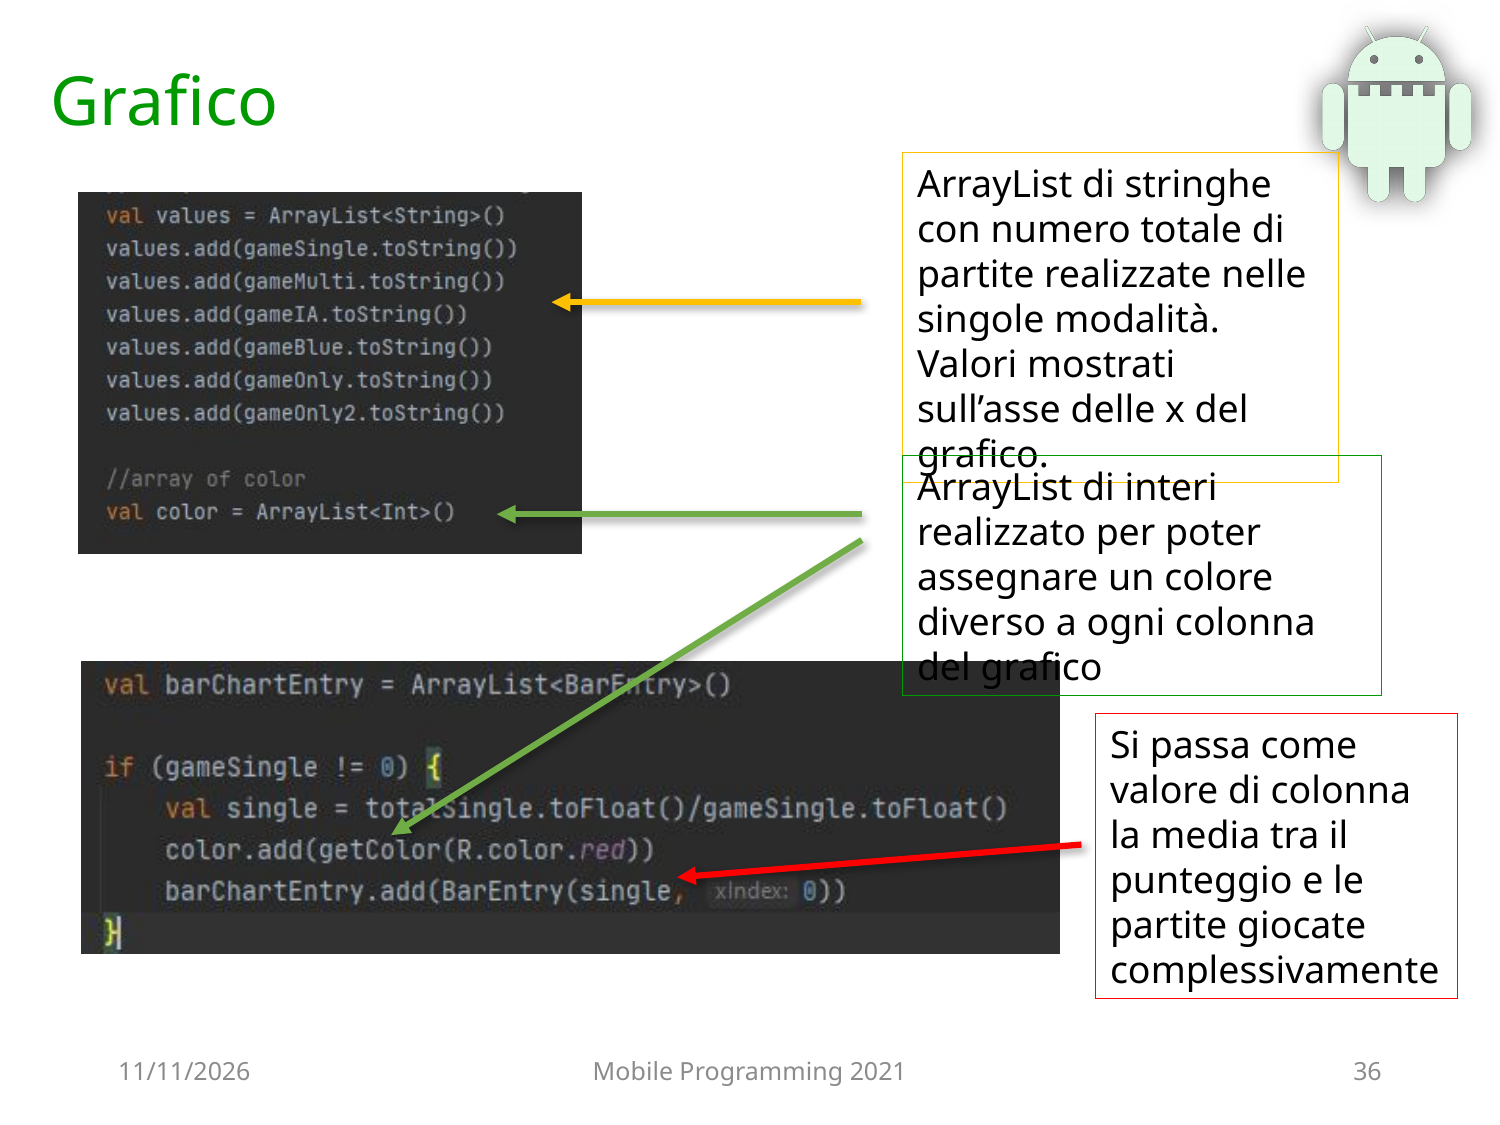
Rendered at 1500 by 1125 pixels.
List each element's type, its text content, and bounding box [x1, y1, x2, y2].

picture [81, 661, 1060, 954]
text_box Si passa come valore di colonna la media tra il punteggio e le partite giocate complessivamente [1095, 713, 1458, 999]
picture [78, 192, 582, 554]
text_box ArrayList di stringhe con numero totale di partite realizzate nelle singole modalità. Valori mostrati sull’asse delle x del grafico. [902, 152, 1339, 455]
footer Mobile Programming 2021 [496, 1042, 1004, 1103]
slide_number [103, 1042, 441, 1103]
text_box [676, 844, 1082, 878]
picture [1318, 22, 1475, 59]
title Grafico [35, 59, 1500, 148]
text_box ArrayList di interi realizzato per poter assegnare un colore diverso a ogni colonna del grafico [902, 455, 1382, 696]
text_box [391, 539, 862, 835]
picture [1318, 148, 1475, 206]
slide_number 36 [1059, 1042, 1397, 1103]
